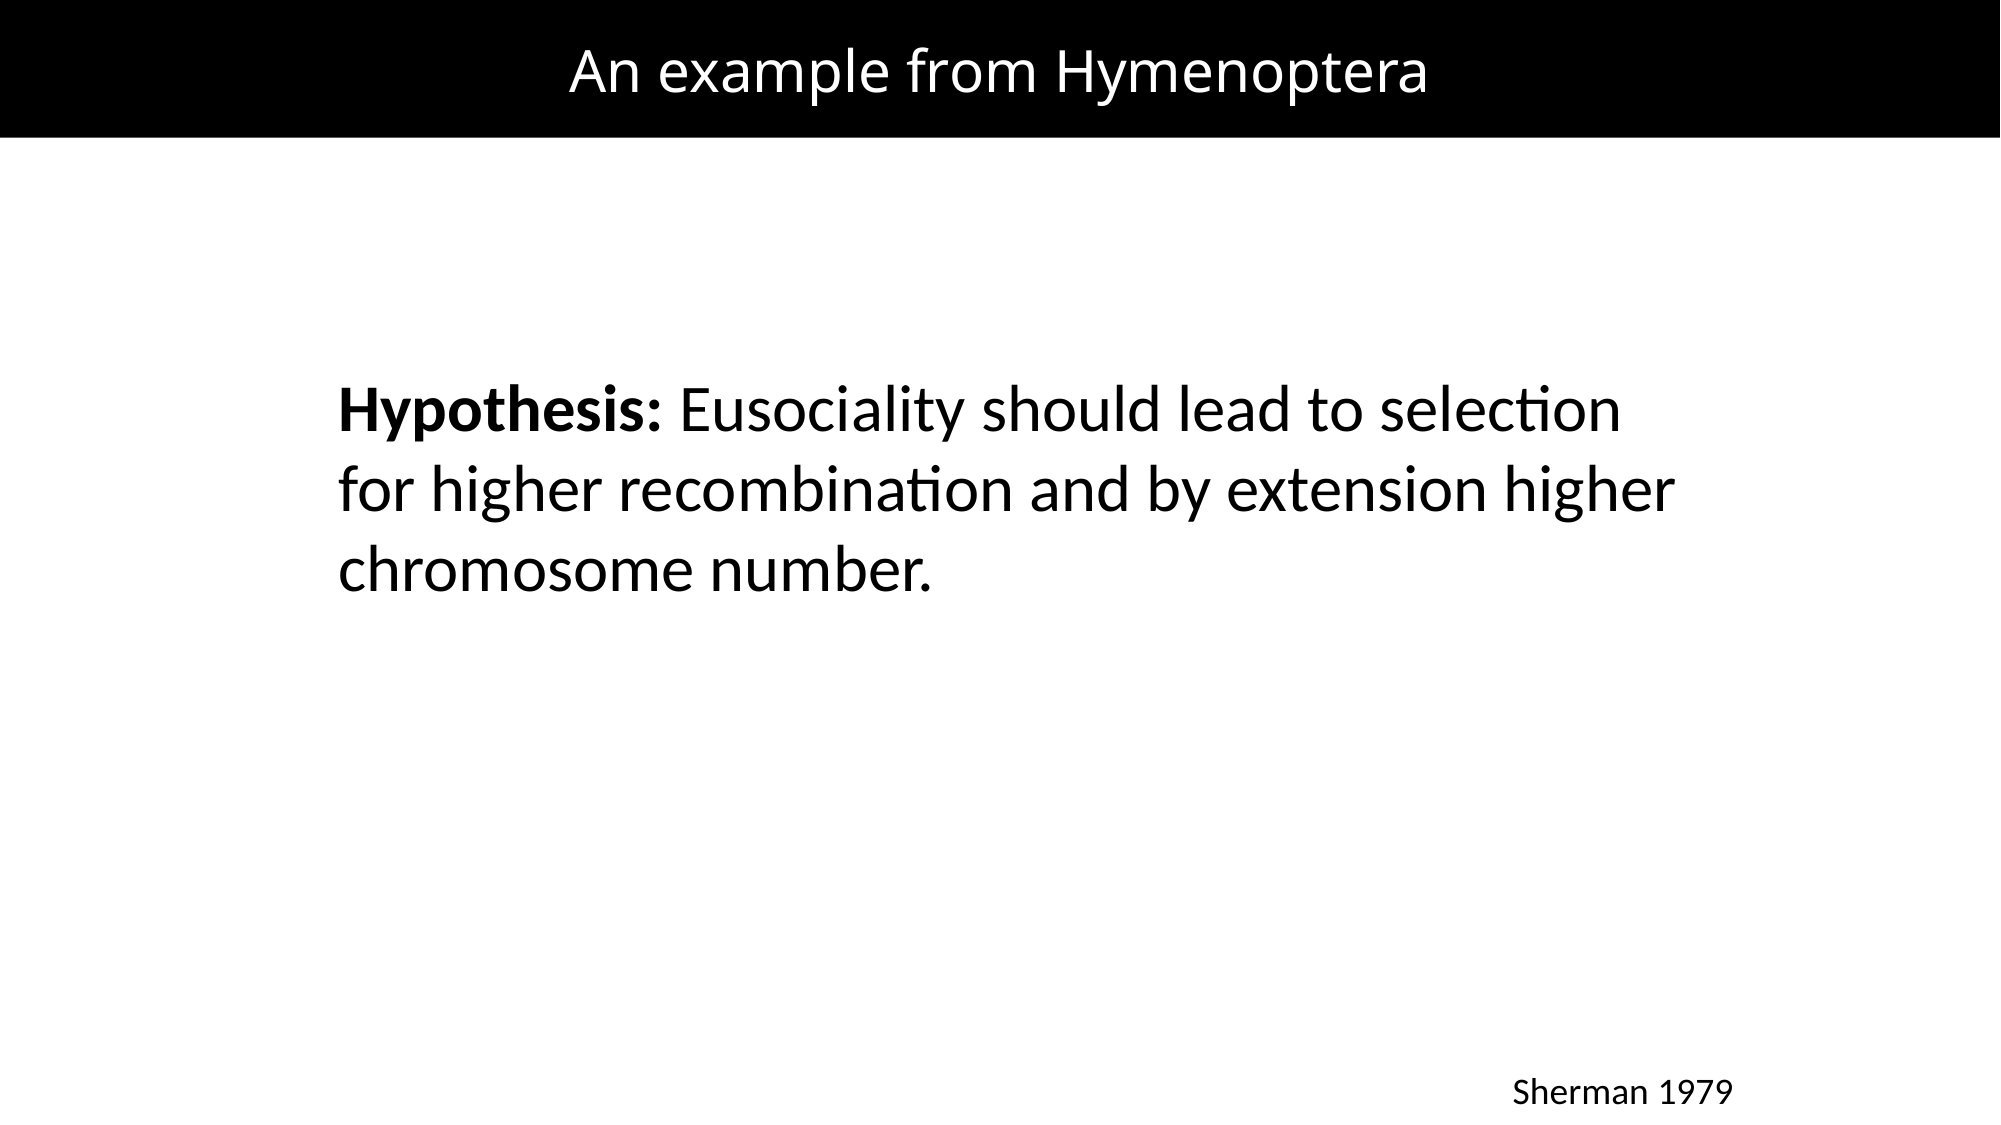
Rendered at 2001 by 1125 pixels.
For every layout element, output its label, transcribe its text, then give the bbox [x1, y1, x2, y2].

text_box An example from Hymenoptera [0, 0, 2000, 138]
text_box Hypothesis: Eusociality should lead to selection for higher recombination and by extension higher chromosome number. [323, 357, 1725, 613]
text_box Sherman 1979 [1497, 1059, 1749, 1120]
